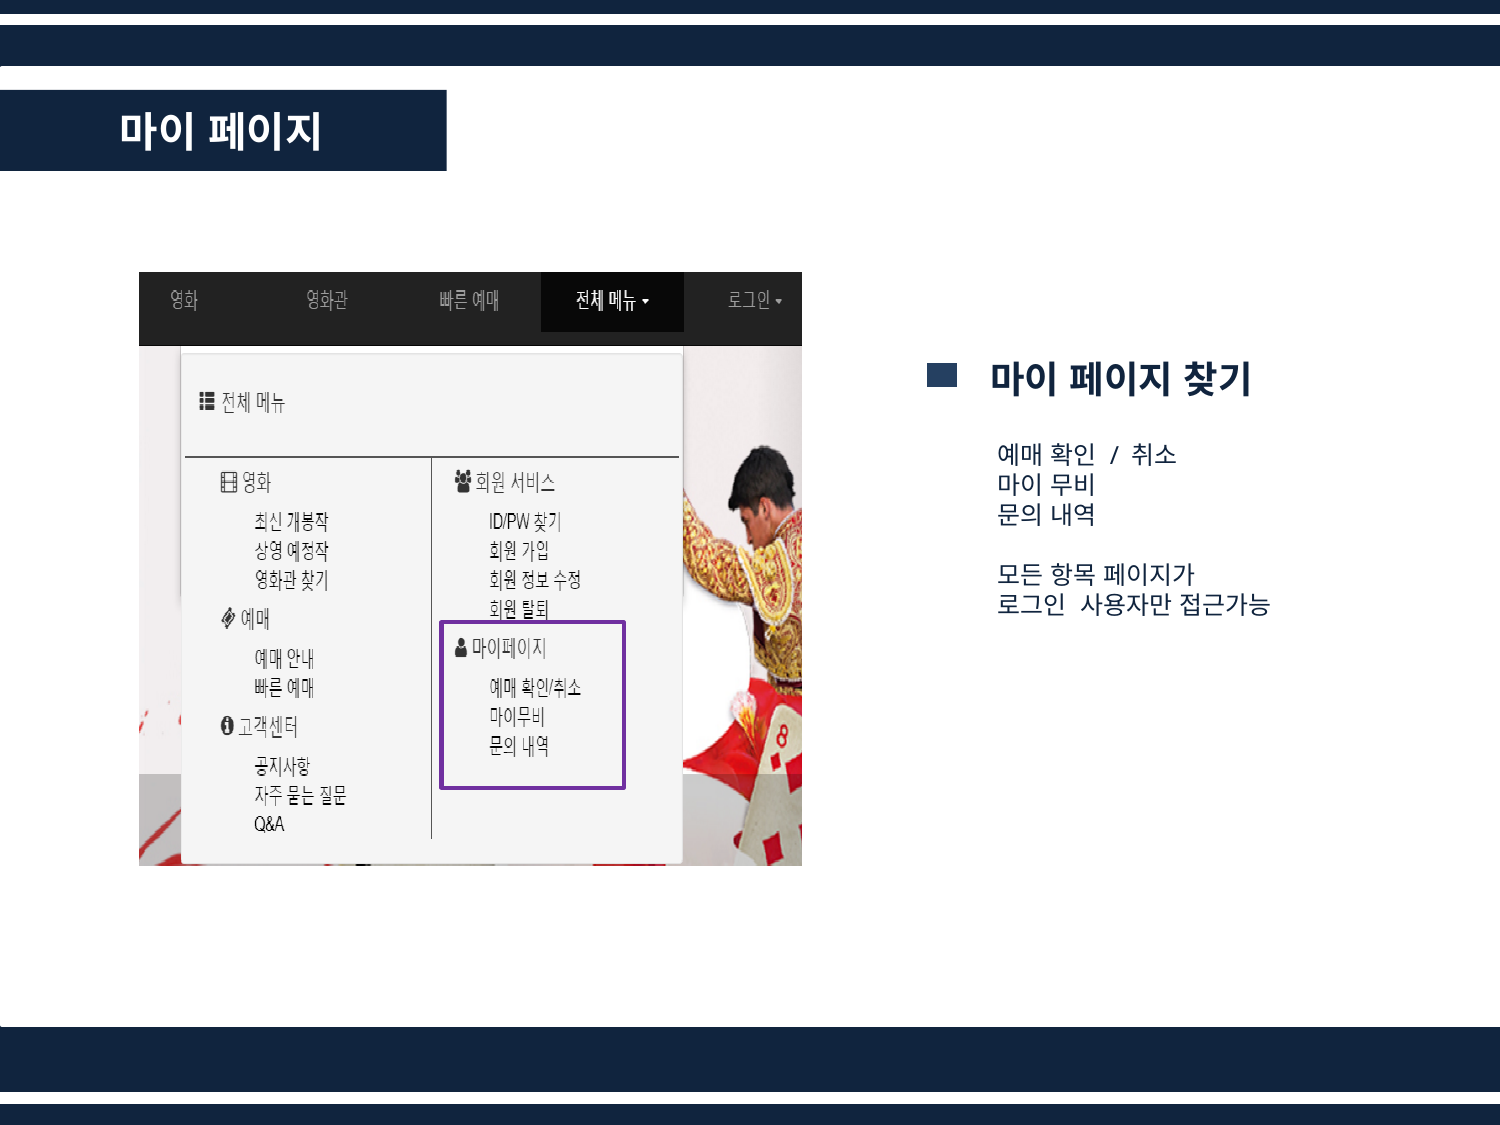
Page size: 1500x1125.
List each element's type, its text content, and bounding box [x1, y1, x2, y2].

text_box [0, 14, 1500, 25]
text_box 예매 확인 / 취소 마이 무비 문의 내역 모든 항목 페이지가 로그인 사용자만 접근가능 [983, 432, 1388, 627]
text_box 마이 페이지 [0, 88, 449, 173]
text_box 마이 페이지 찾기 [955, 348, 1268, 409]
text_box [0, 1092, 1500, 1104]
picture [139, 272, 802, 867]
text_box [925, 361, 955, 389]
text_box [0, 66, 1500, 1027]
